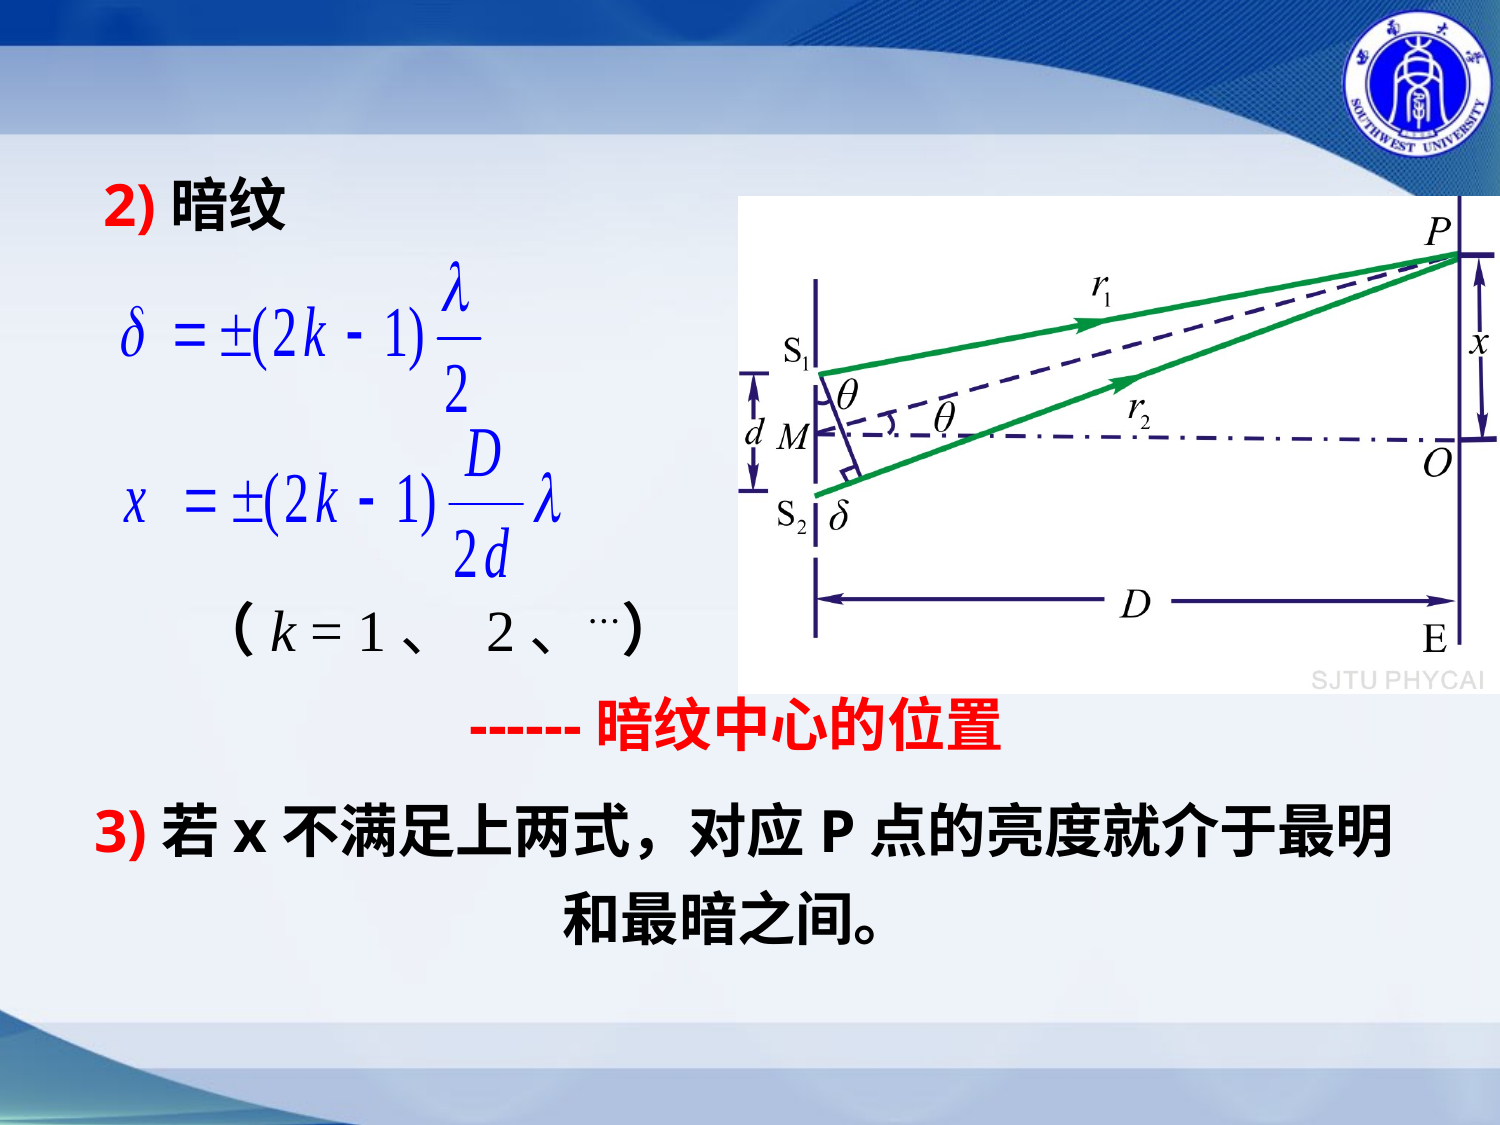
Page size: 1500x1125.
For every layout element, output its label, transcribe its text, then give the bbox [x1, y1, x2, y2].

text_box （k = 1、 2、…） [183, 586, 715, 671]
text_box 2)暗纹 [88, 160, 384, 246]
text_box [112, 408, 593, 589]
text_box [112, 243, 558, 424]
text_box 3)若x不满足上两式，对应P点的亮度就介于最明和最暗之间。 [53, 769, 1436, 960]
picture [0, 0, 1500, 1125]
text_box ------暗纹中心的位置 [454, 680, 1187, 766]
